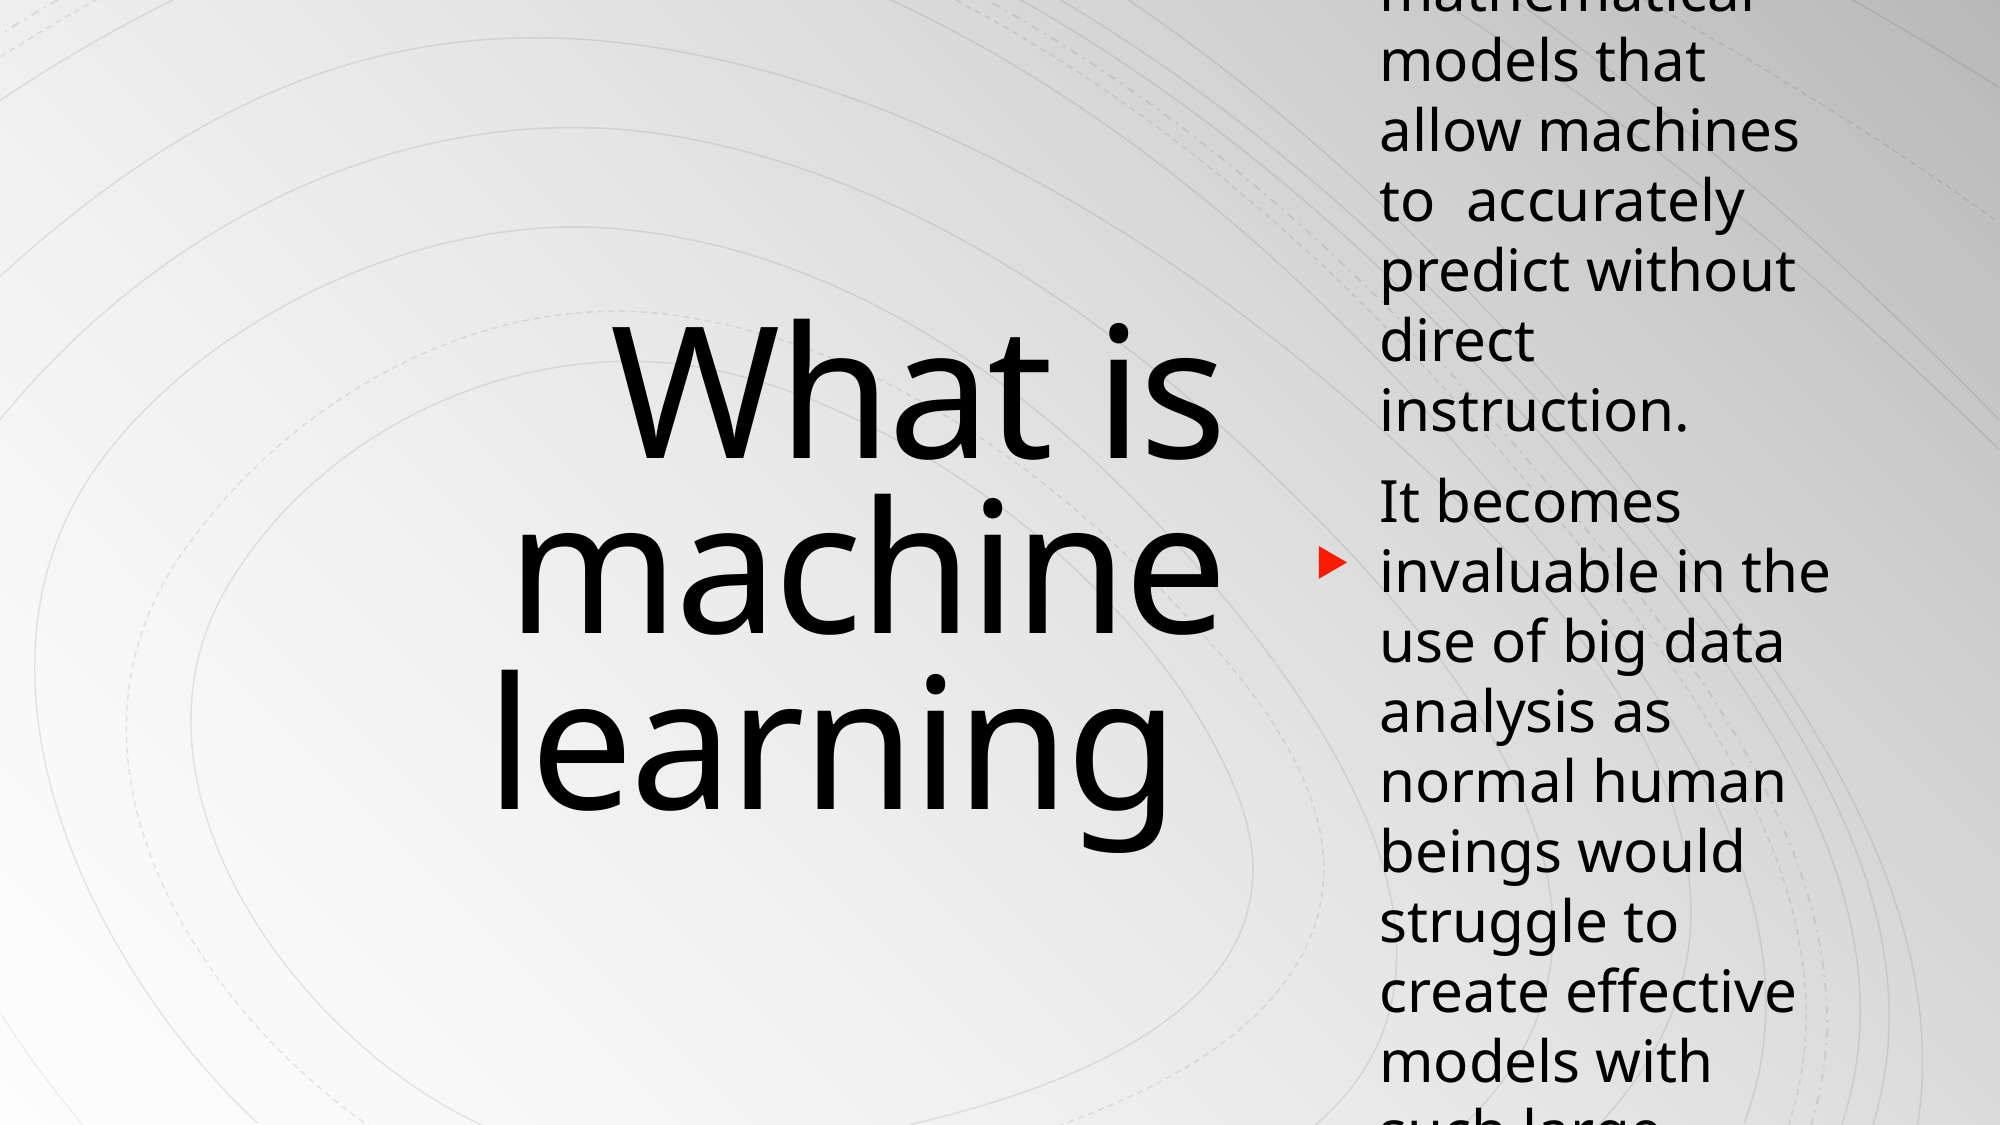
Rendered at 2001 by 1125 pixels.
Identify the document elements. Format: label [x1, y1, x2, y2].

text_box [0, 0, 2000, 1125]
